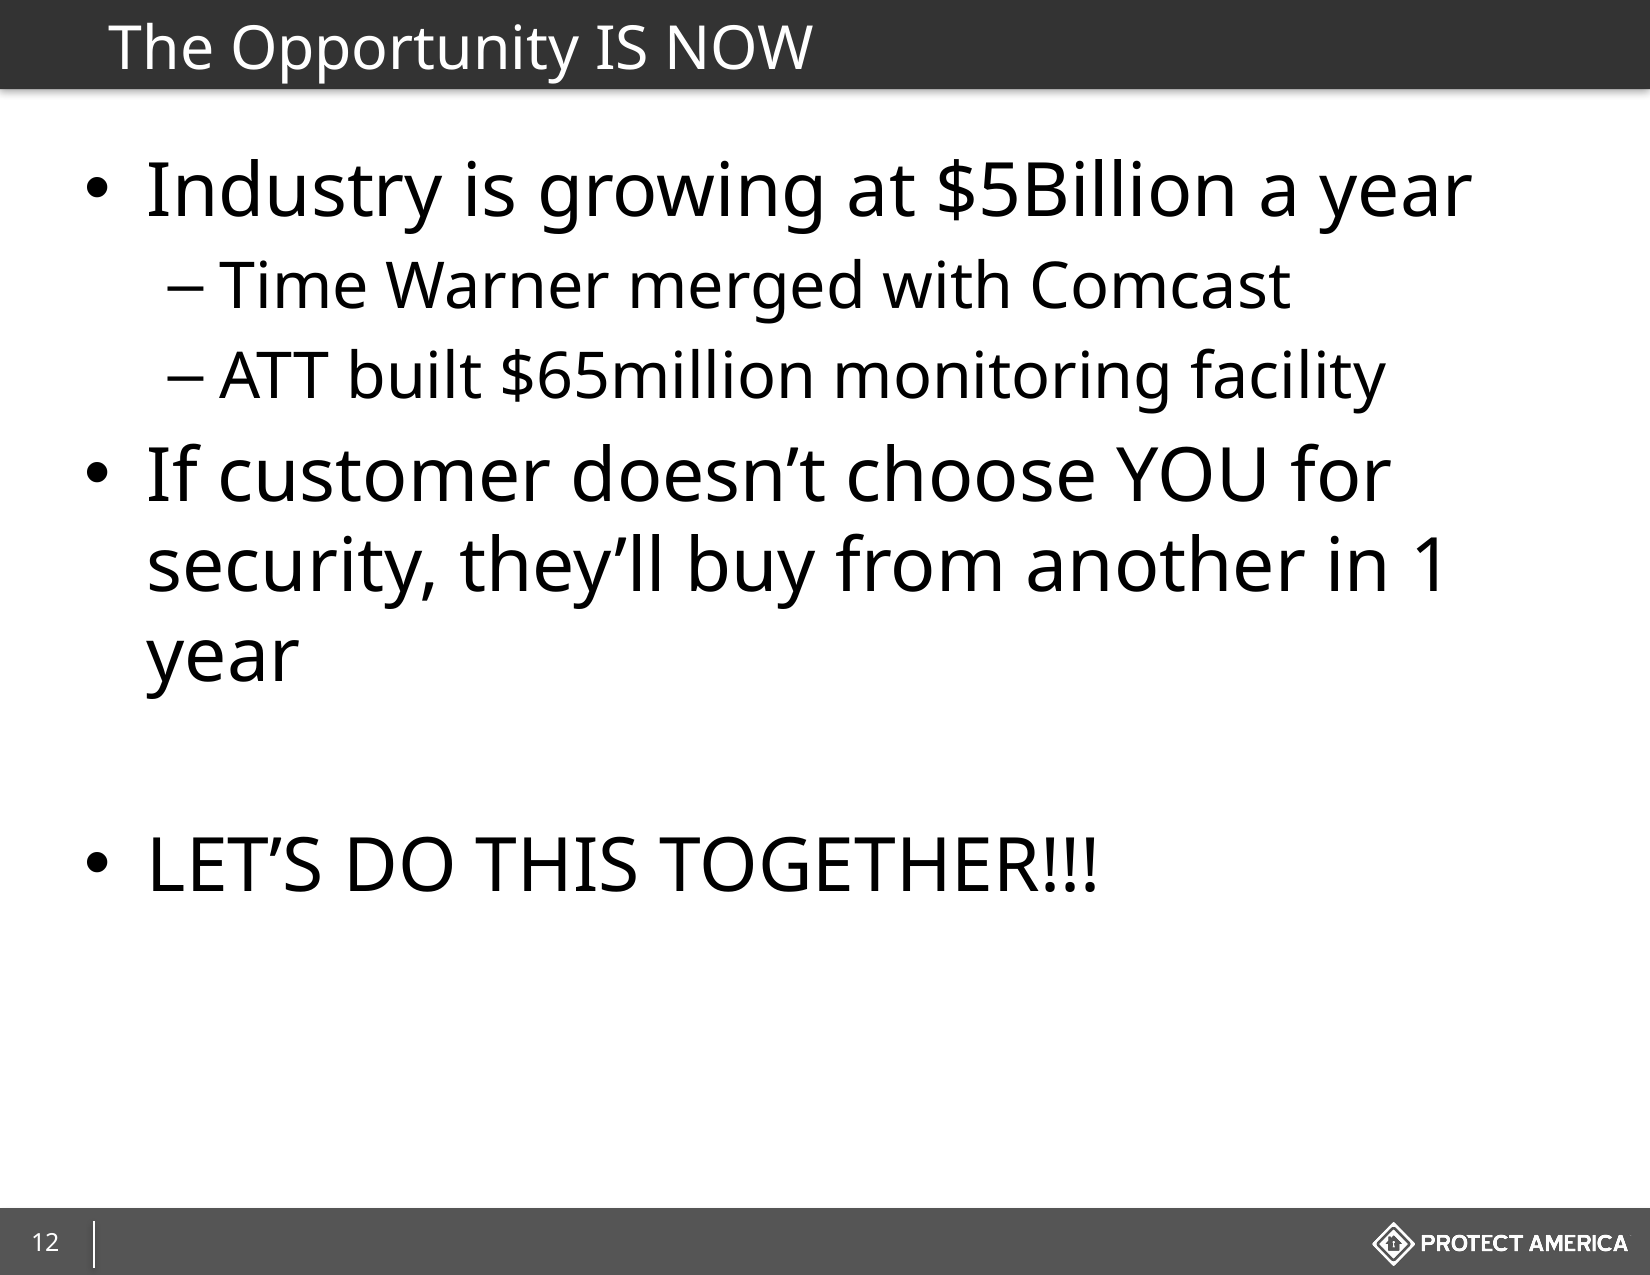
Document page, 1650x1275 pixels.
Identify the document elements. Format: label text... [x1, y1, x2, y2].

list Industry is growing at $5Billion a year Time Warner merged with Comcast ATT built $65million monitoring facility If customer doesn’t choose YOU for security, they’ll buy from another in 1 year LET’S DO THIS TOGETHER!!! [67, 132, 1553, 1052]
title The Opportunity IS NOW [0, 0, 981, 91]
